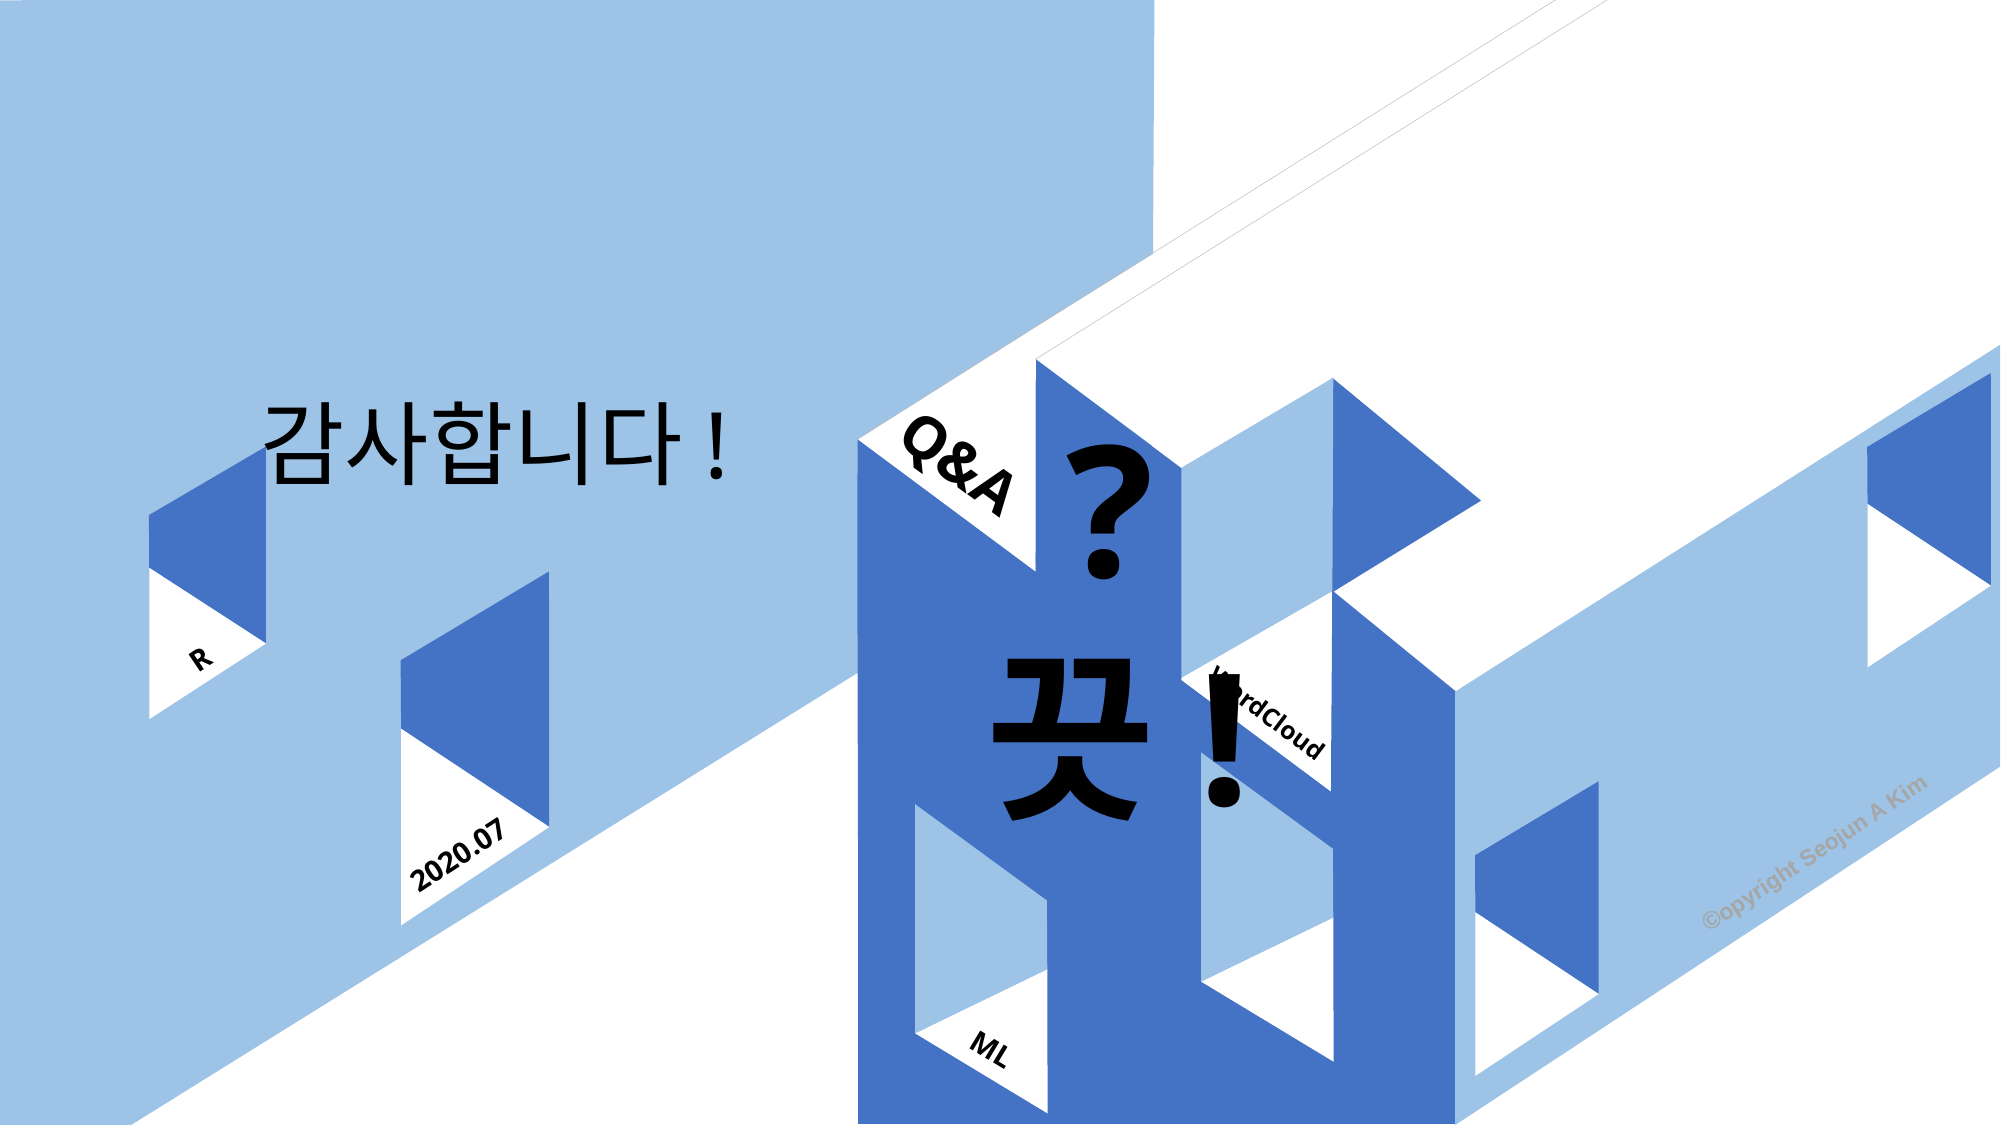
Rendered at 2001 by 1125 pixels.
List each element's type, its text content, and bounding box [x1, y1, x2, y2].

text_box 2020.07 [386, 795, 530, 913]
text_box ? [1051, 386, 1134, 614]
text_box Q&A [871, 380, 1051, 543]
text_box WordCloud [1267, 684, 1348, 781]
text_box 감사합니다! [245, 379, 745, 505]
text_box ML [947, 1008, 1037, 1090]
text_box 끗! [971, 614, 1267, 850]
text_box R [165, 623, 234, 693]
